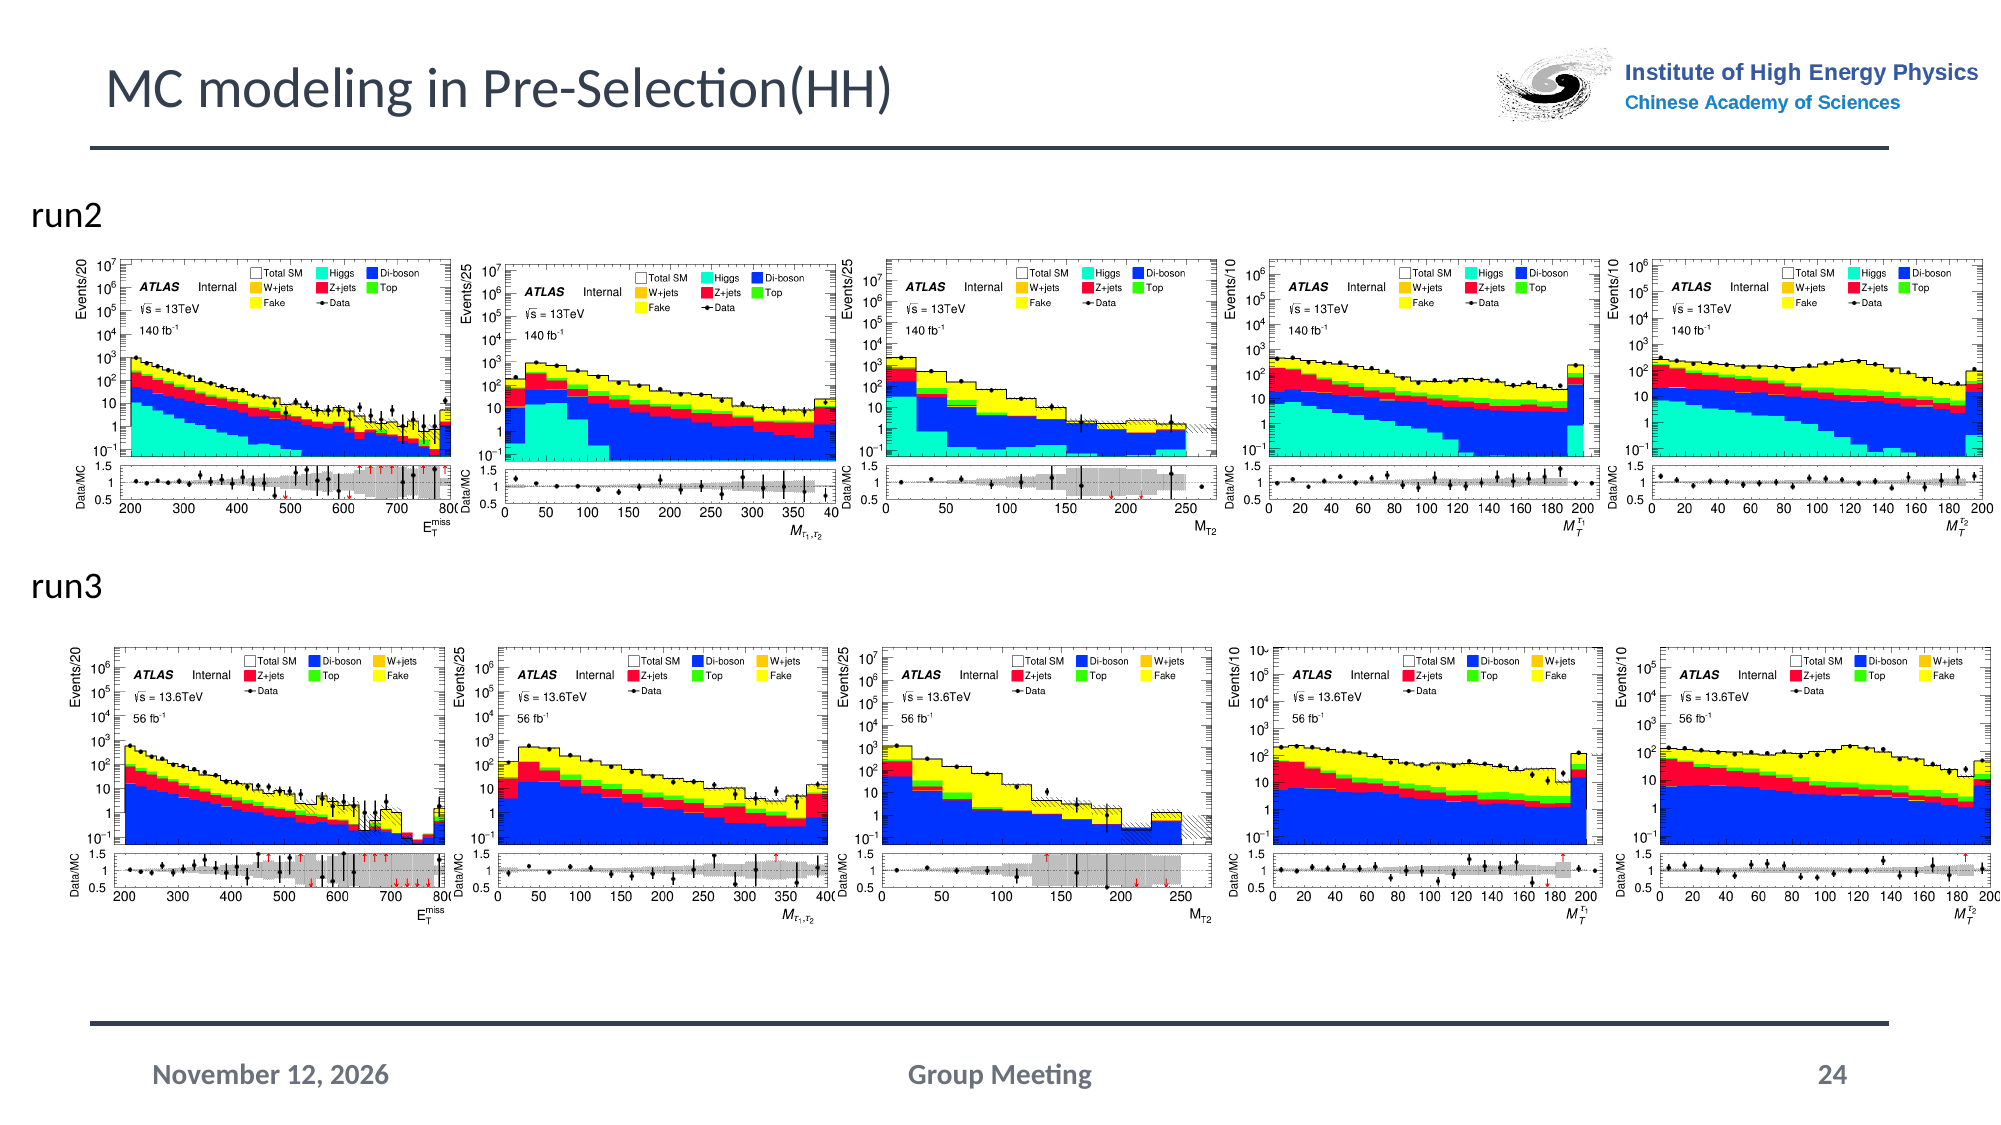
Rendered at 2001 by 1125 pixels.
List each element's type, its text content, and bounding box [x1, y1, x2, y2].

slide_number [137, 1042, 588, 1103]
list MC modeling in Pre-Selection(HH) [90, 51, 1136, 129]
picture [1226, 645, 2000, 925]
text_box run2 [16, 182, 118, 242]
text_box run3 [16, 554, 118, 614]
picture [67, 645, 1223, 925]
picture [1495, 46, 1978, 123]
footer Group Meeting [662, 1042, 1338, 1103]
slide_number 24 [1412, 1042, 1863, 1103]
picture [73, 257, 1994, 541]
